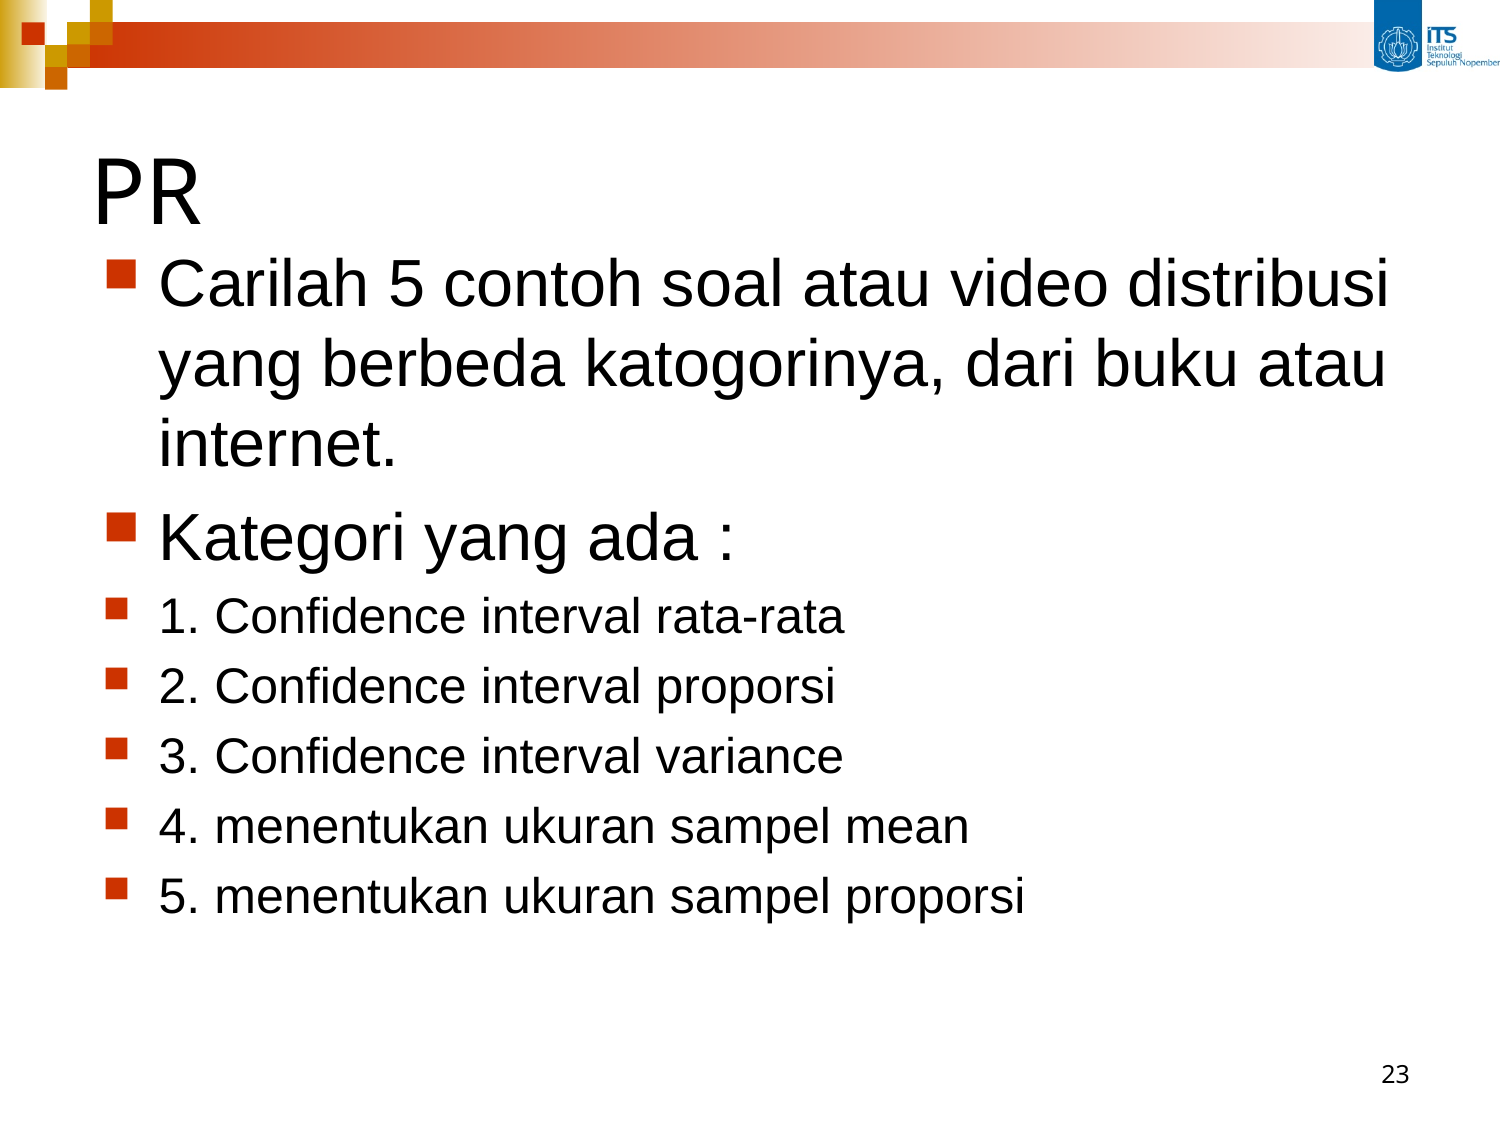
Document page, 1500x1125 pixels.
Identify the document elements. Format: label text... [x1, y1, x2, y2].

picture [1374, 0, 1500, 72]
slide_number 23 [1074, 1043, 1426, 1101]
title PR [74, 74, 1426, 301]
list Carilah 5 contoh soal atau video distribusi yang berbeda katogorinya, dari buku atau internet. Kategori yang ada : 1. Confidence interval rata-rata 2. Confidence interval proporsi 3. Confidence interval variance 4. menentukan ukuran sampel mean 5. menentukan ukuran sampel proporsi [87, 232, 1438, 1043]
